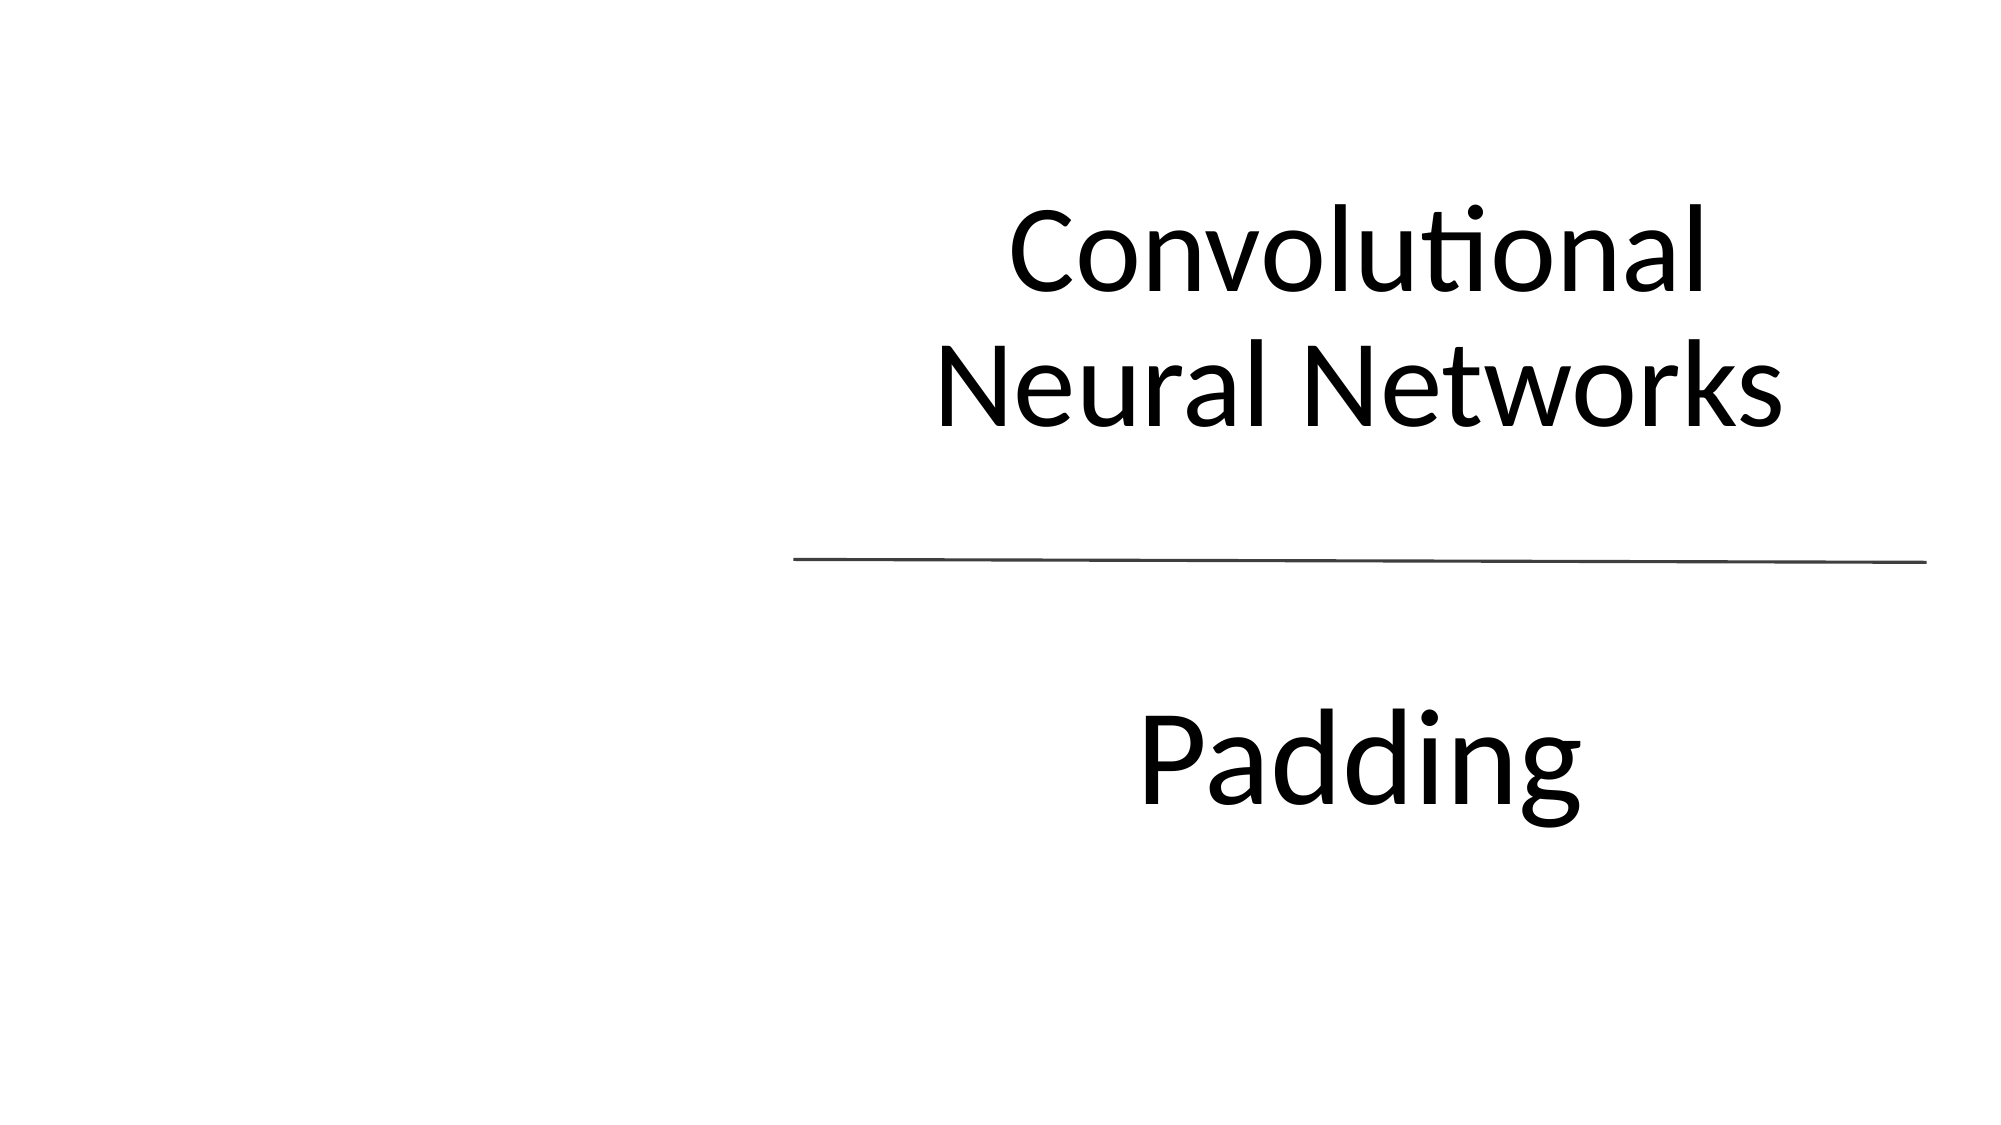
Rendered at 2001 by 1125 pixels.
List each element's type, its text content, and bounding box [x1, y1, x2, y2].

title Convolutional Neural Networks [848, 161, 1872, 462]
text_box Padding [810, 660, 1910, 840]
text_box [793, 559, 1927, 563]
